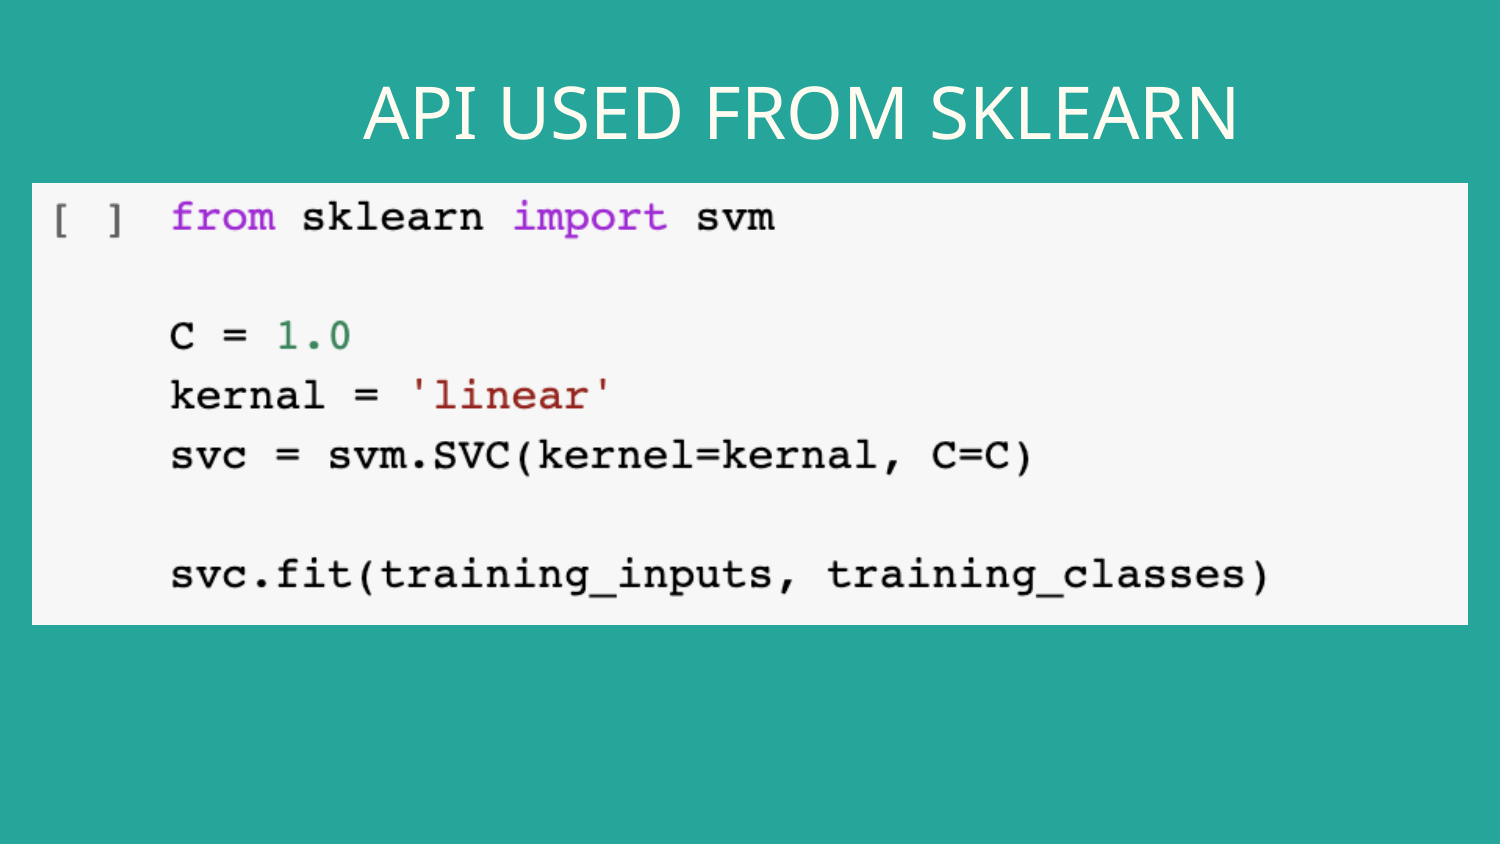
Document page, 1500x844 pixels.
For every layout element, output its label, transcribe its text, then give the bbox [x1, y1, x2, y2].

picture [32, 183, 1468, 625]
title API USED FROM SKLEARN [78, 21, 1451, 182]
